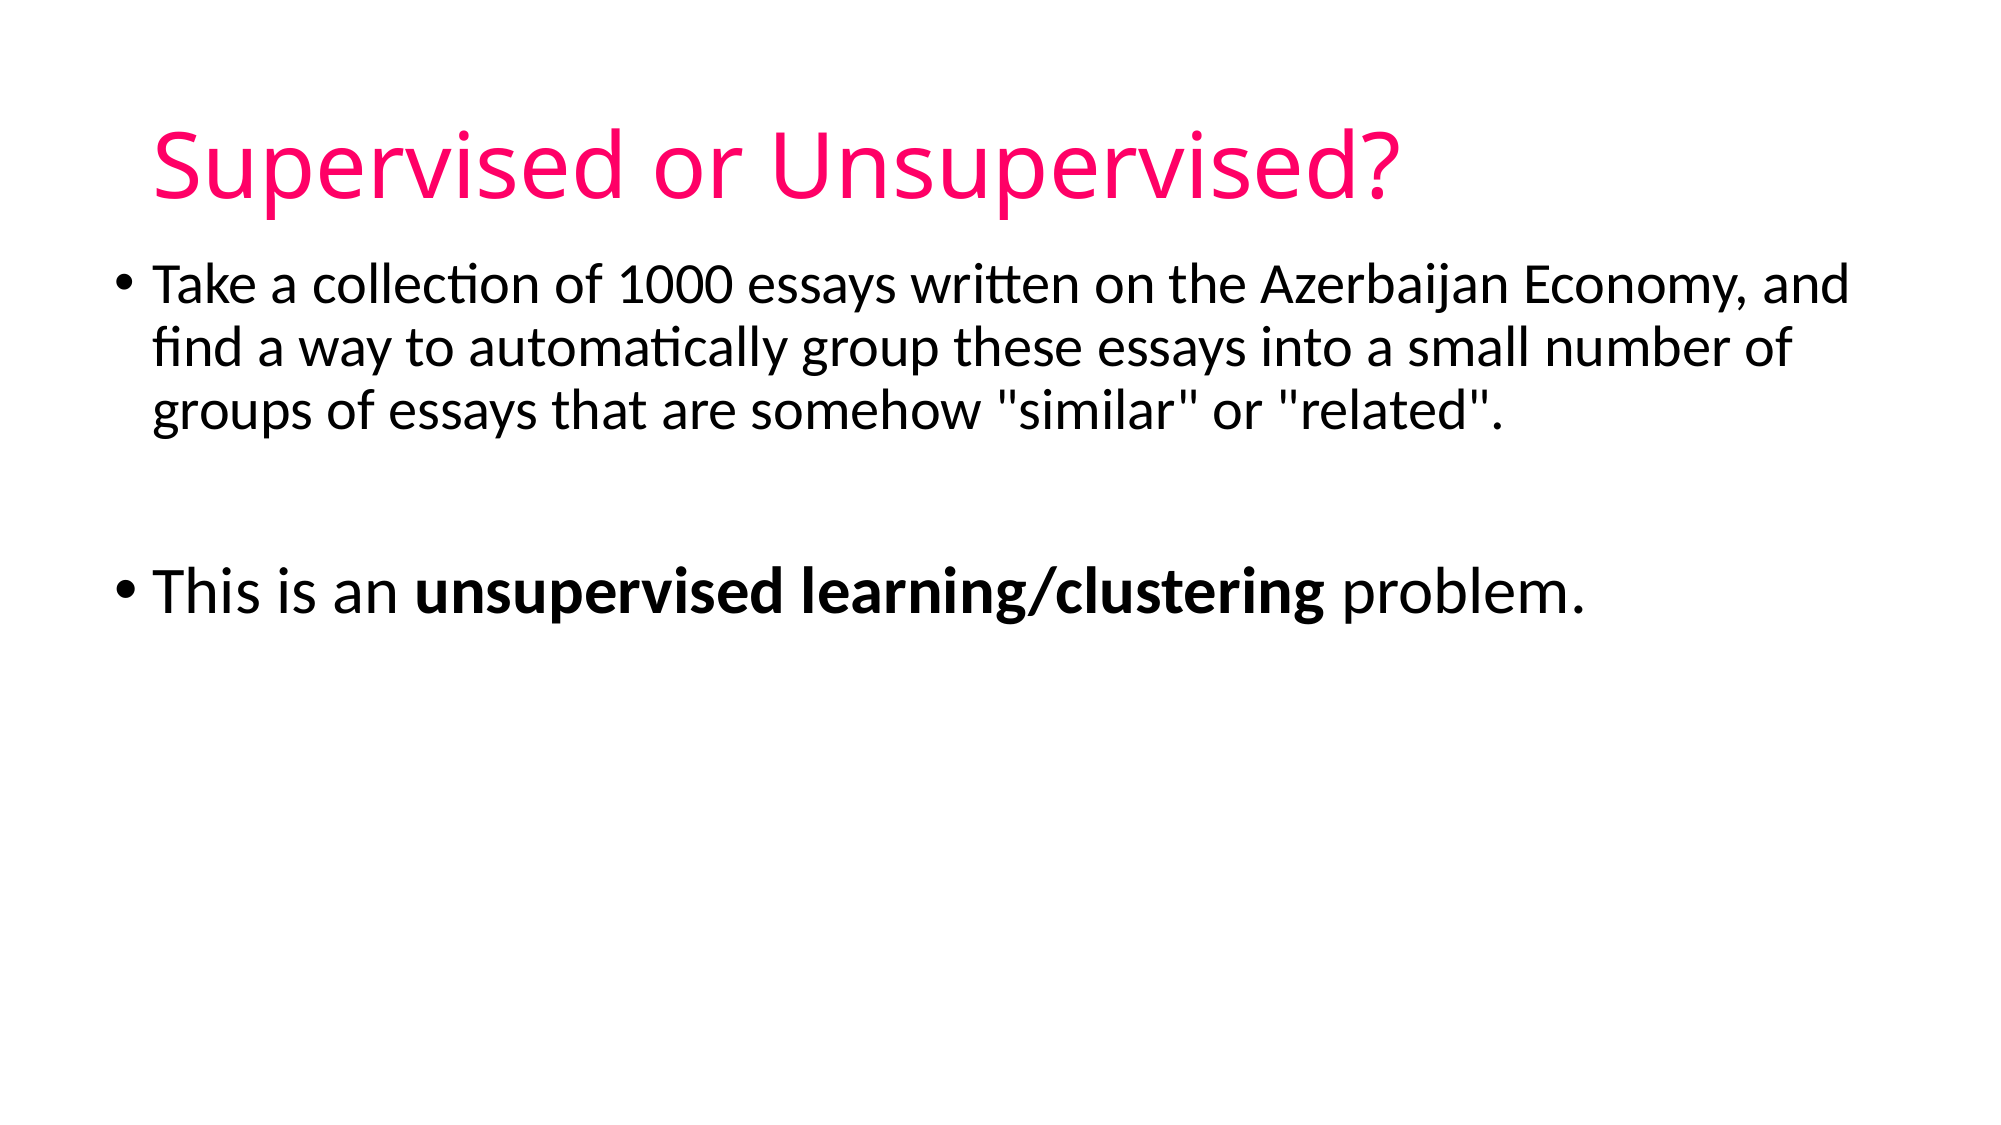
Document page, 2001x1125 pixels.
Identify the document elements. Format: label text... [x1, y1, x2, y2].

list Take a collection of 1000 essays written on the Azerbaijan Economy, and find a way to automatically group these essays into a small number of groups of essays that are somehow "similar" or "related". This is an unsupervised learning/clustering problem. [99, 245, 1900, 989]
title Supervised or Unsupervised? [137, 59, 1863, 245]
